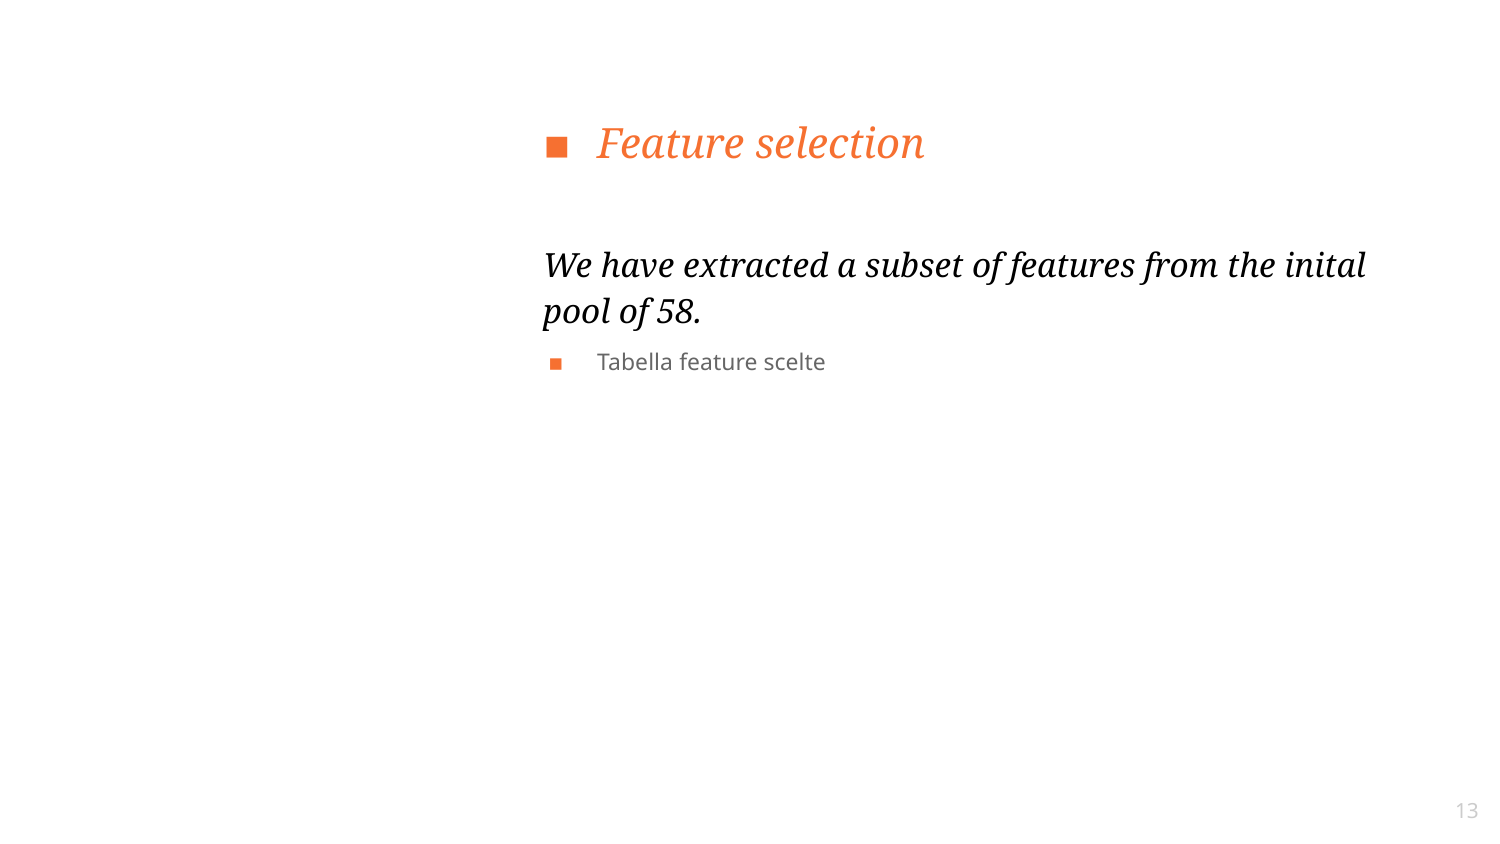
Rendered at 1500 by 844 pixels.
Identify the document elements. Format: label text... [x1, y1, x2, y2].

list Feature selection We have extracted a subset of features from the inital pool of 58. [506, 94, 1425, 293]
list Tabella feature scelte [506, 328, 955, 748]
slide_number 13 [1403, 779, 1494, 844]
